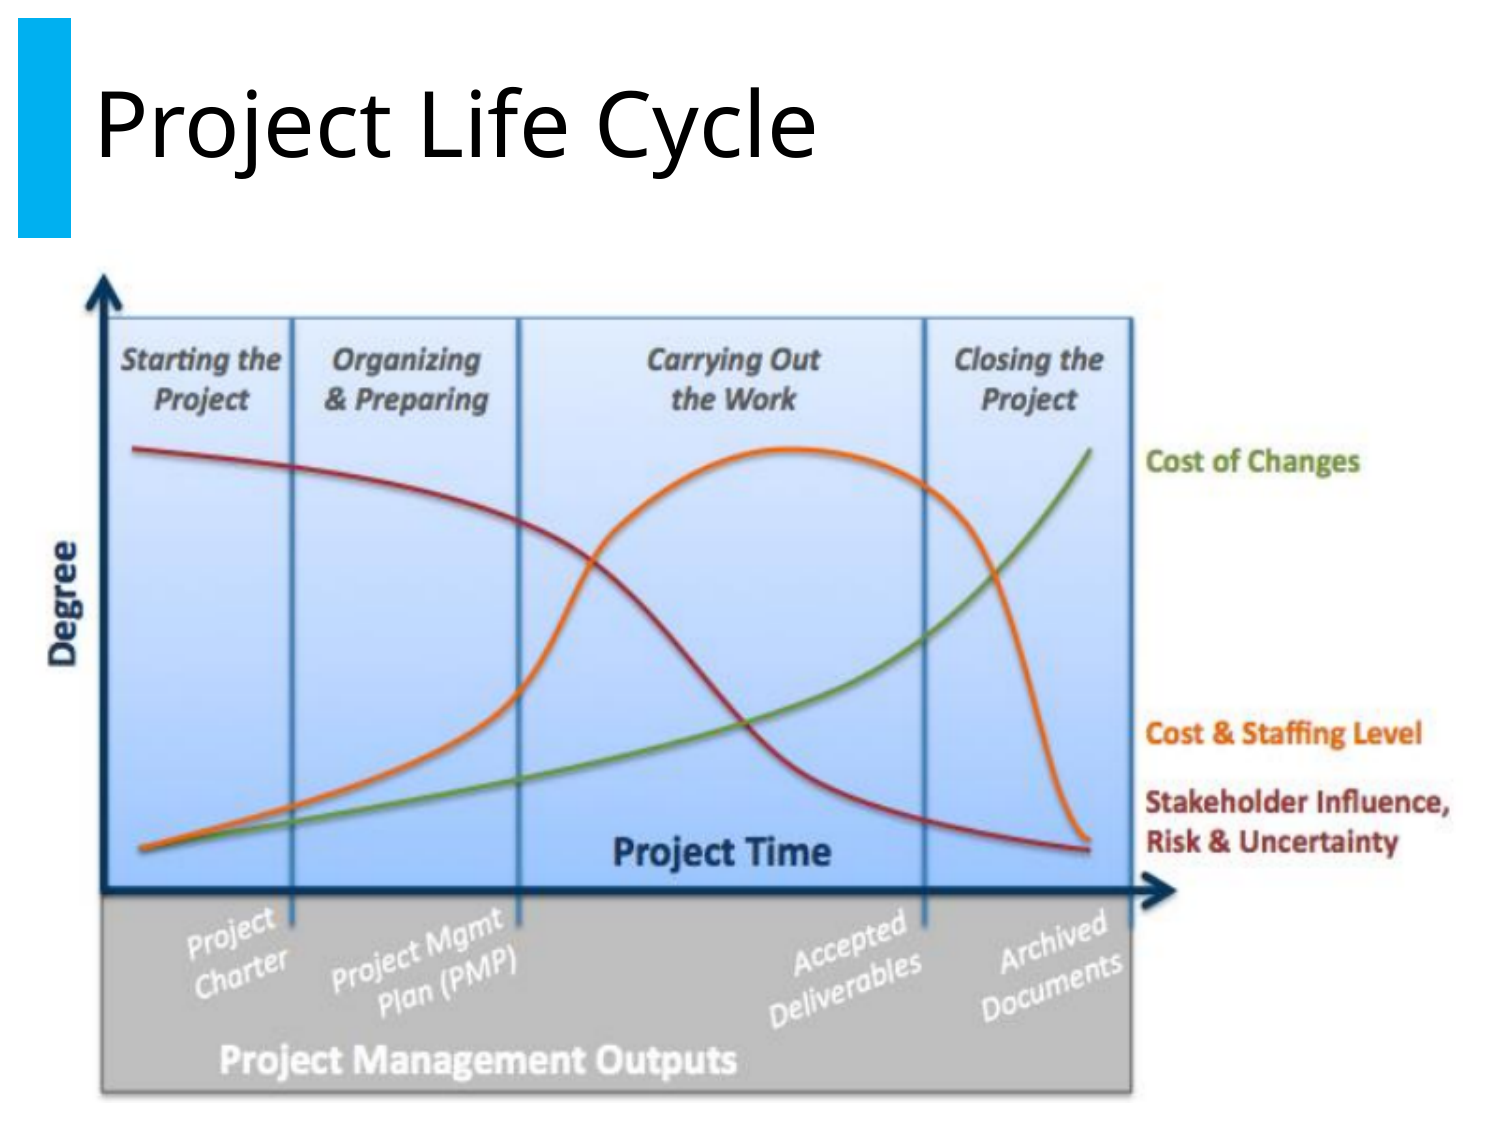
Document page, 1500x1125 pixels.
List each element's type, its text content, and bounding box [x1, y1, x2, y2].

title Project Life Cycle [78, 19, 1443, 237]
picture [35, 249, 1464, 1103]
